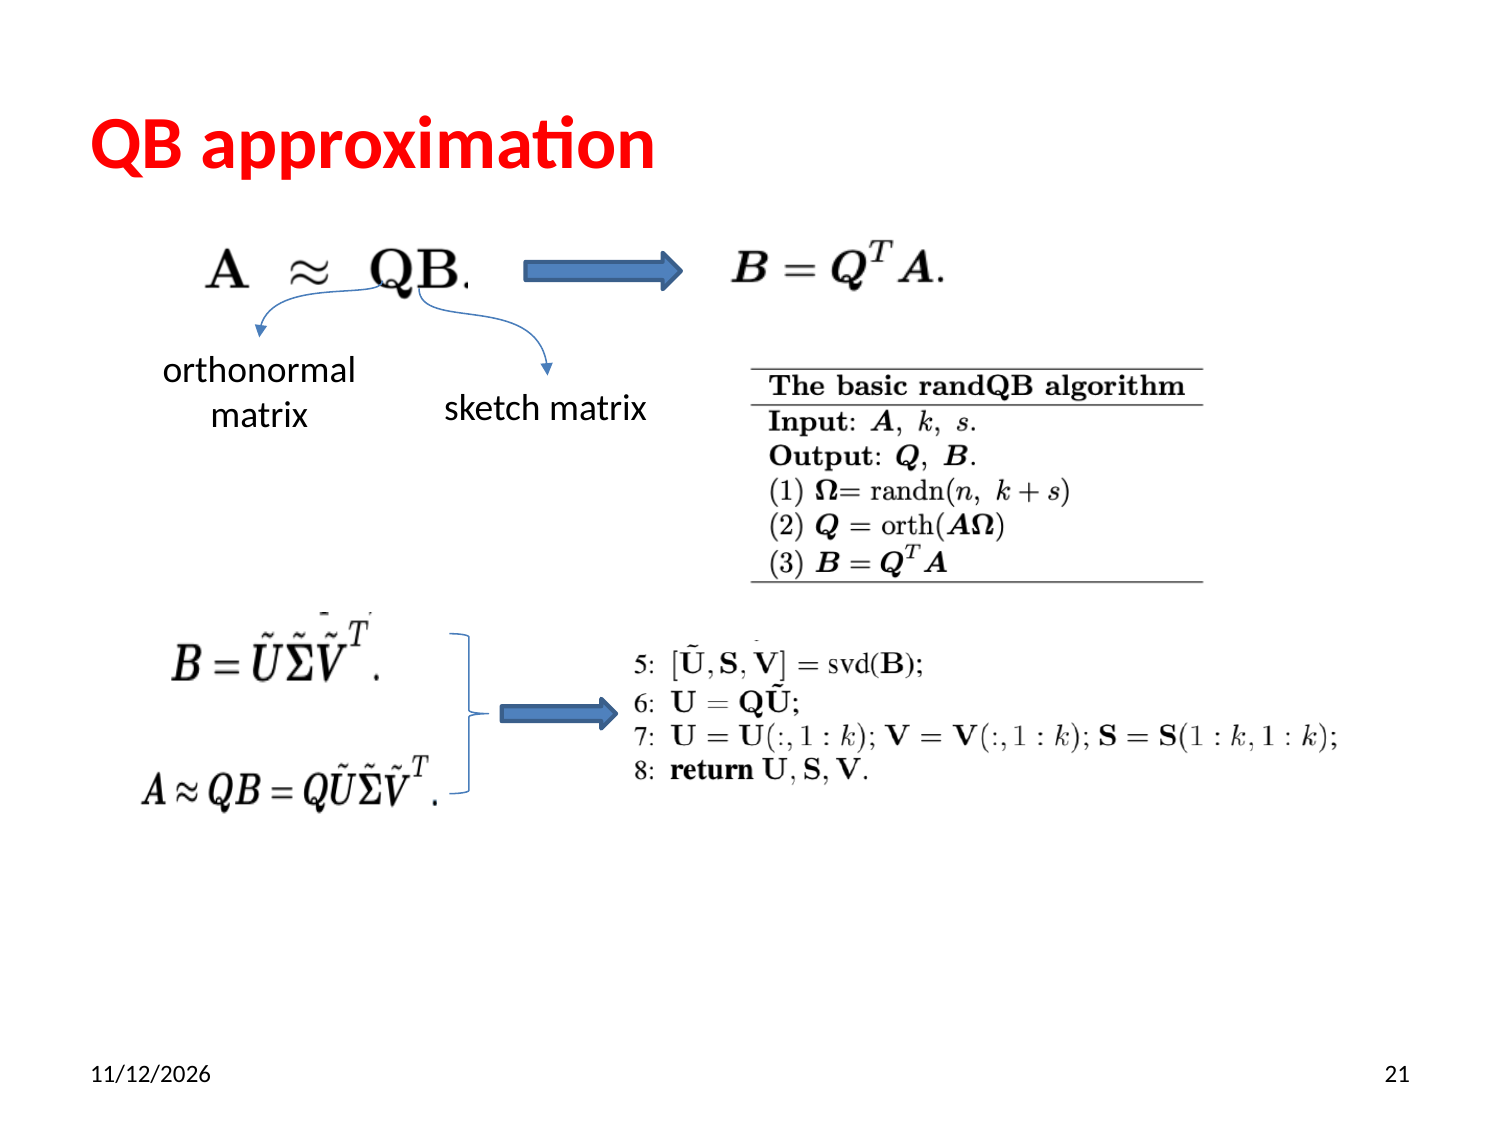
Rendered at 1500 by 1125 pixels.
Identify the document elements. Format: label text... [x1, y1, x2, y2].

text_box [135, 213, 957, 444]
title QB approximation [75, 45, 1425, 233]
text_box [131, 612, 1350, 833]
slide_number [75, 1042, 425, 1103]
picture [740, 350, 1212, 595]
slide_number 21 [1074, 1042, 1425, 1103]
